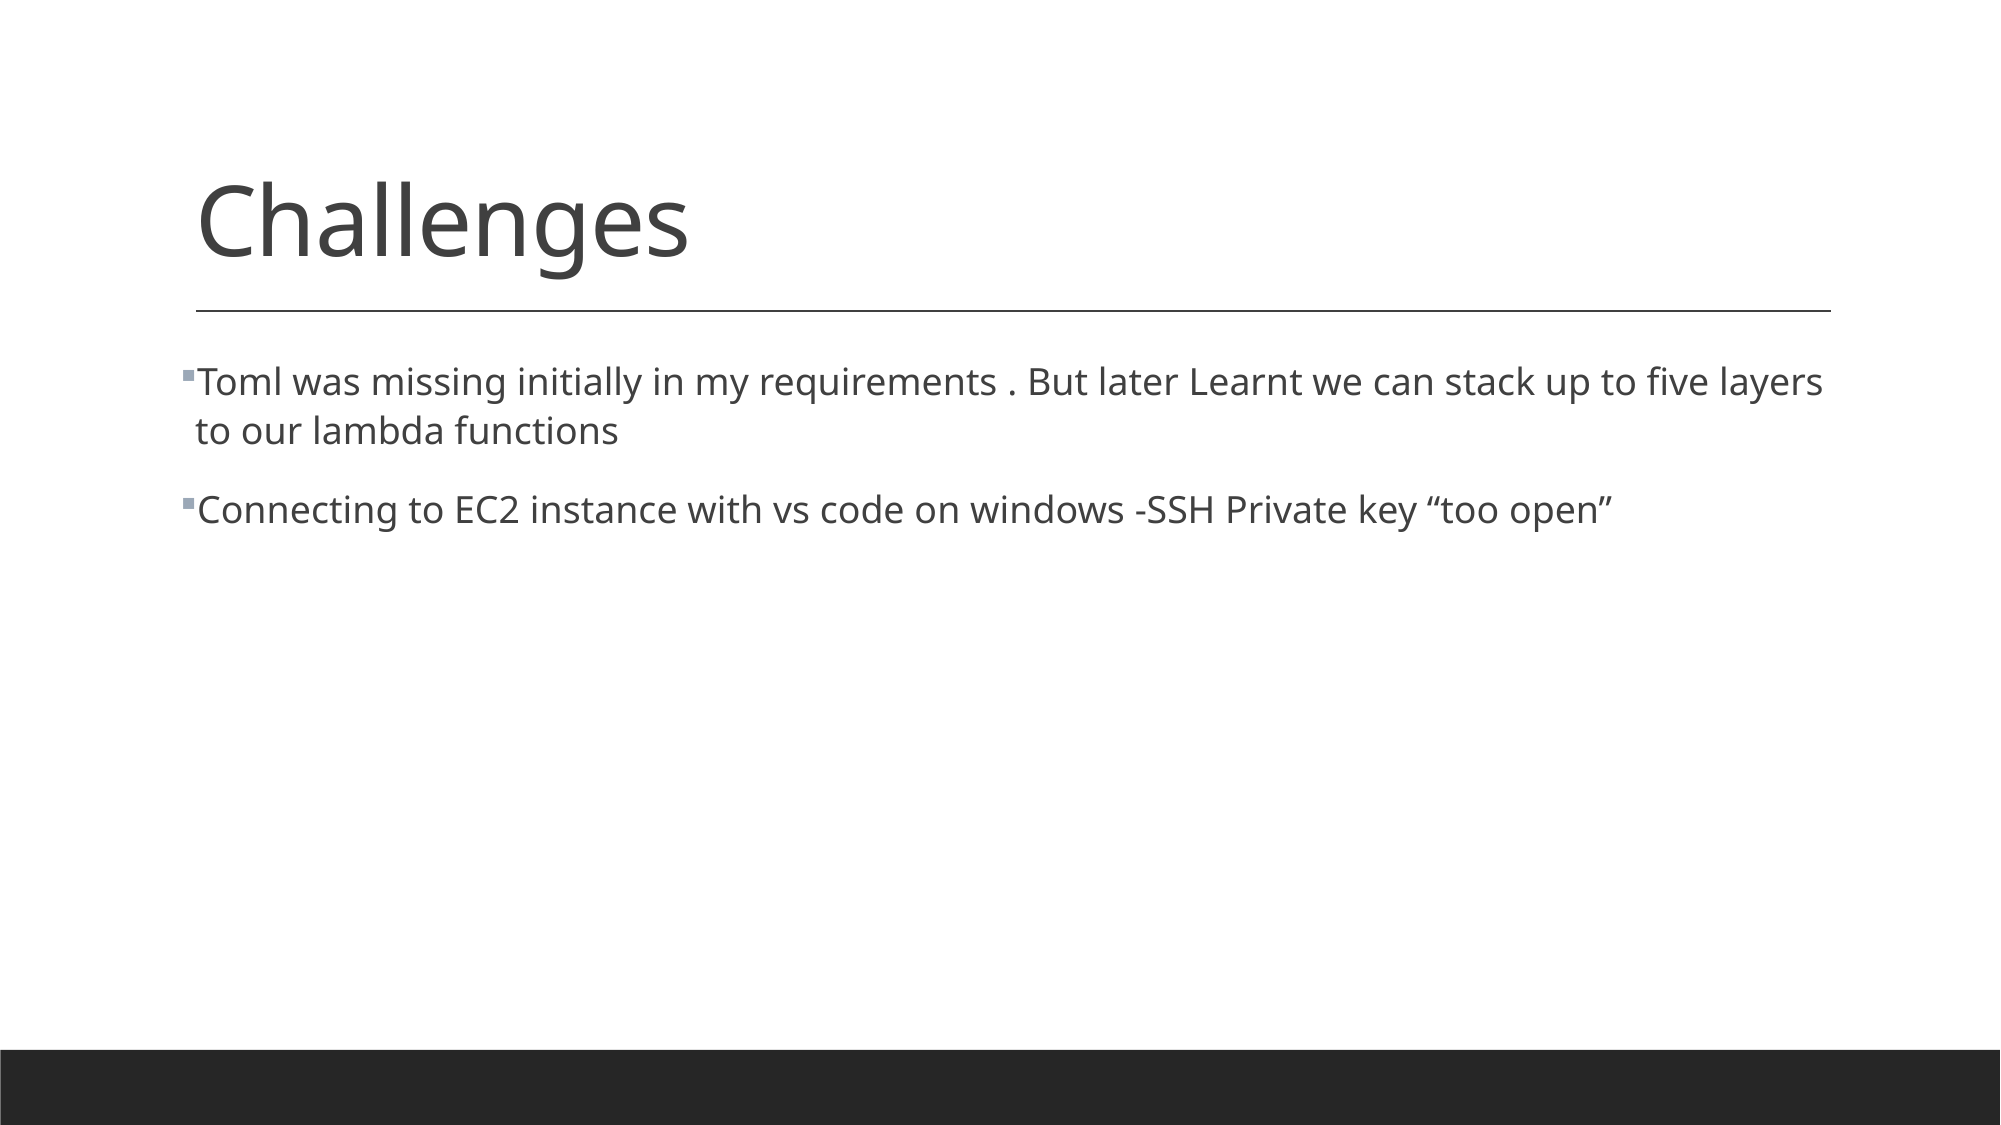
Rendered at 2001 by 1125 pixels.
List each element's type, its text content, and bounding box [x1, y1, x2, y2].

list Toml was missing initially in my requirements . But later Learnt we can stack up to five layers to our lambda functions Connecting to EC2 instance with vs code on windows -SSH Private key “too open” [180, 345, 1830, 869]
title Challenges [180, 47, 1830, 285]
